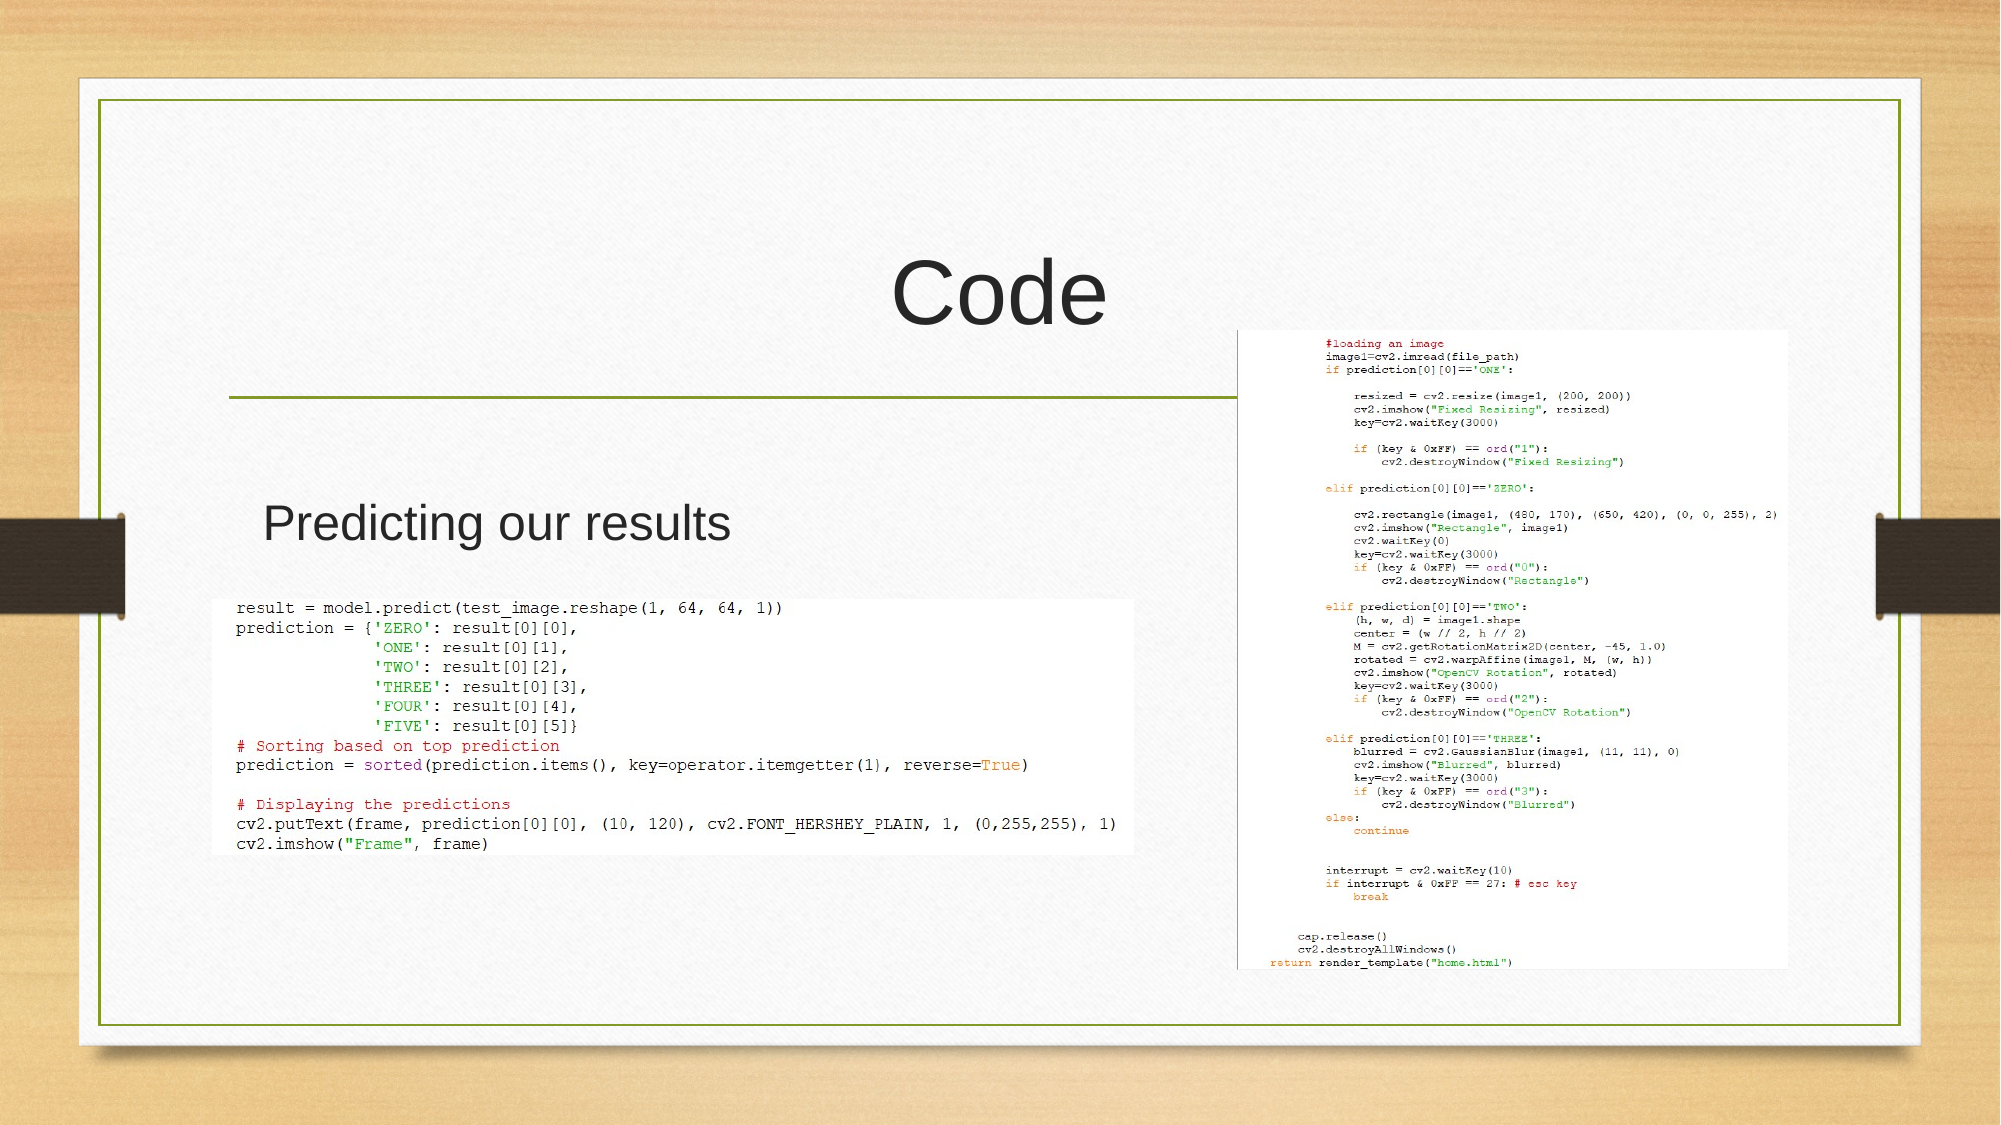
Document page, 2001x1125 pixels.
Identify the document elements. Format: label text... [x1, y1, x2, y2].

title Code [212, 200, 1788, 375]
picture [0, 0, 2001, 1125]
text_box Predicting our results [247, 471, 1021, 563]
